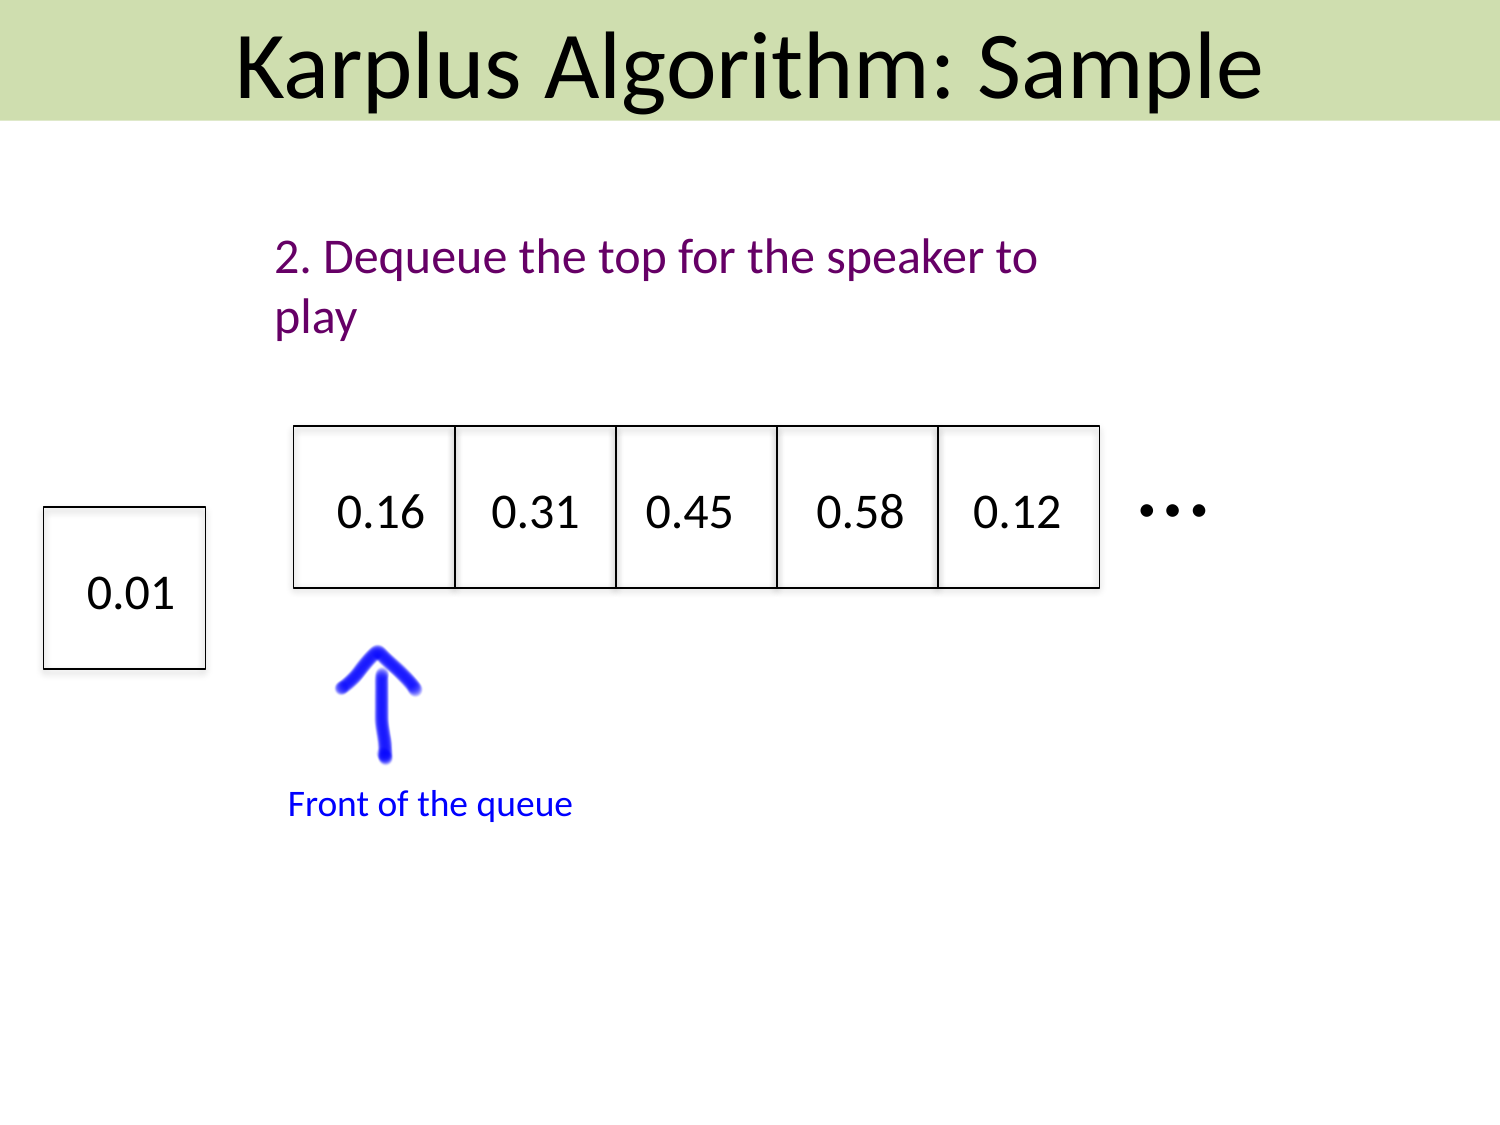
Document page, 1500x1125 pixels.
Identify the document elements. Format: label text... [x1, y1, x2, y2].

text_box [454, 425, 614, 589]
text_box 0.12 [958, 470, 1077, 546]
text_box [615, 425, 775, 589]
text_box 0.16 [322, 470, 441, 546]
text_box 0.45 [630, 470, 749, 546]
text_box 0.58 [801, 470, 920, 546]
text_box 0.01 [72, 551, 191, 627]
text_box Karplus Algorithm: Sample [0, 0, 1500, 121]
text_box 2. Dequeue the top for the speaker to play [259, 216, 1064, 352]
text_box [776, 425, 936, 589]
text_box [293, 425, 453, 589]
text_box [43, 506, 206, 670]
text_box … [1122, 404, 1225, 545]
text_box 0.31 [476, 470, 595, 546]
picture [320, 625, 432, 775]
text_box Front of the queue [273, 771, 589, 831]
text_box [937, 425, 1100, 589]
